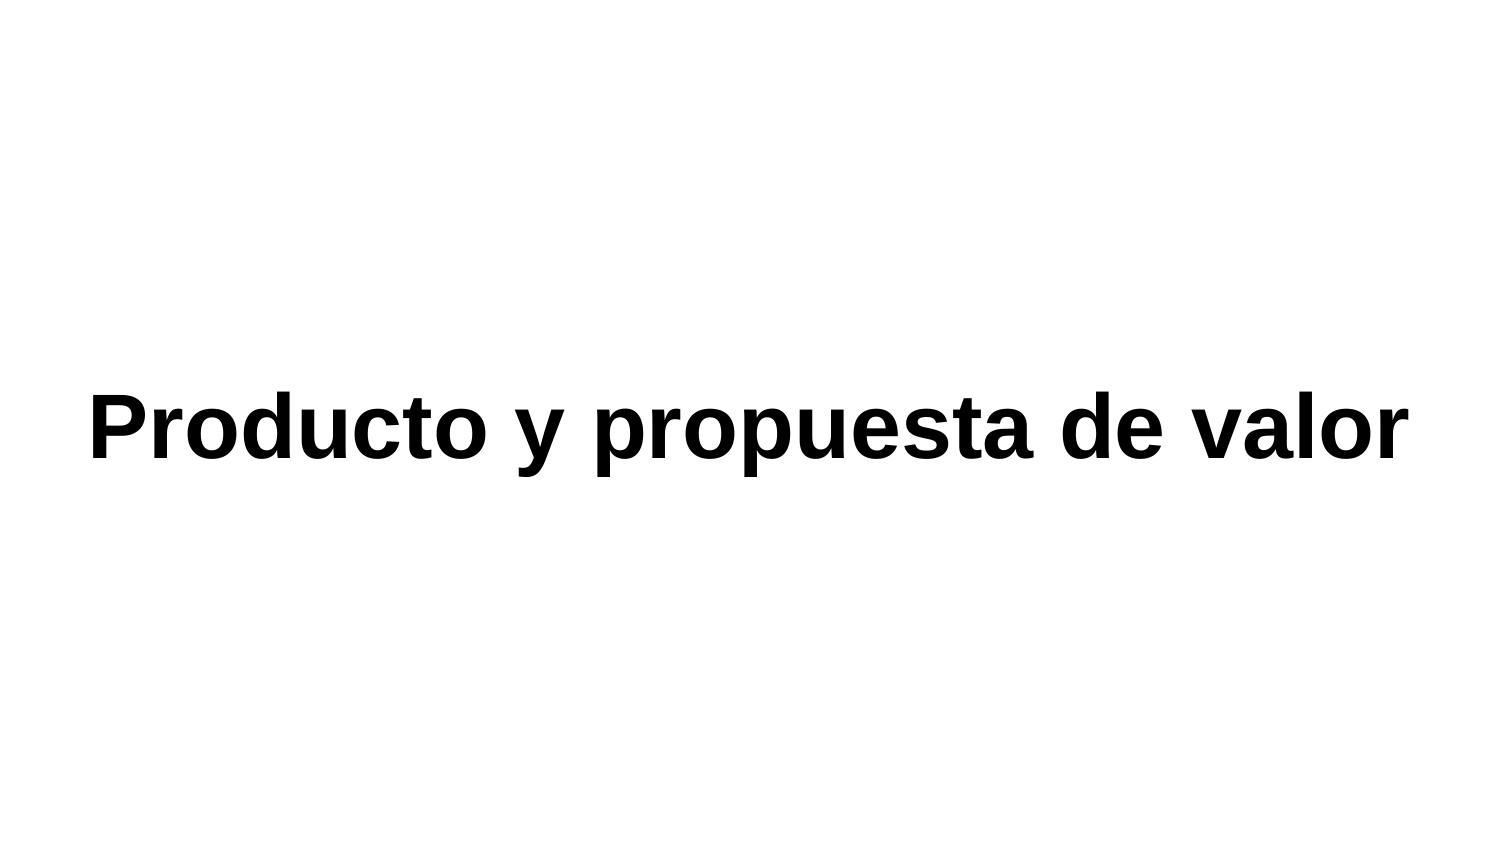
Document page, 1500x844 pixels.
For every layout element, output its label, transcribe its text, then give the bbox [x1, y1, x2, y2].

title Producto y propuesta de valor [51, 352, 1449, 491]
